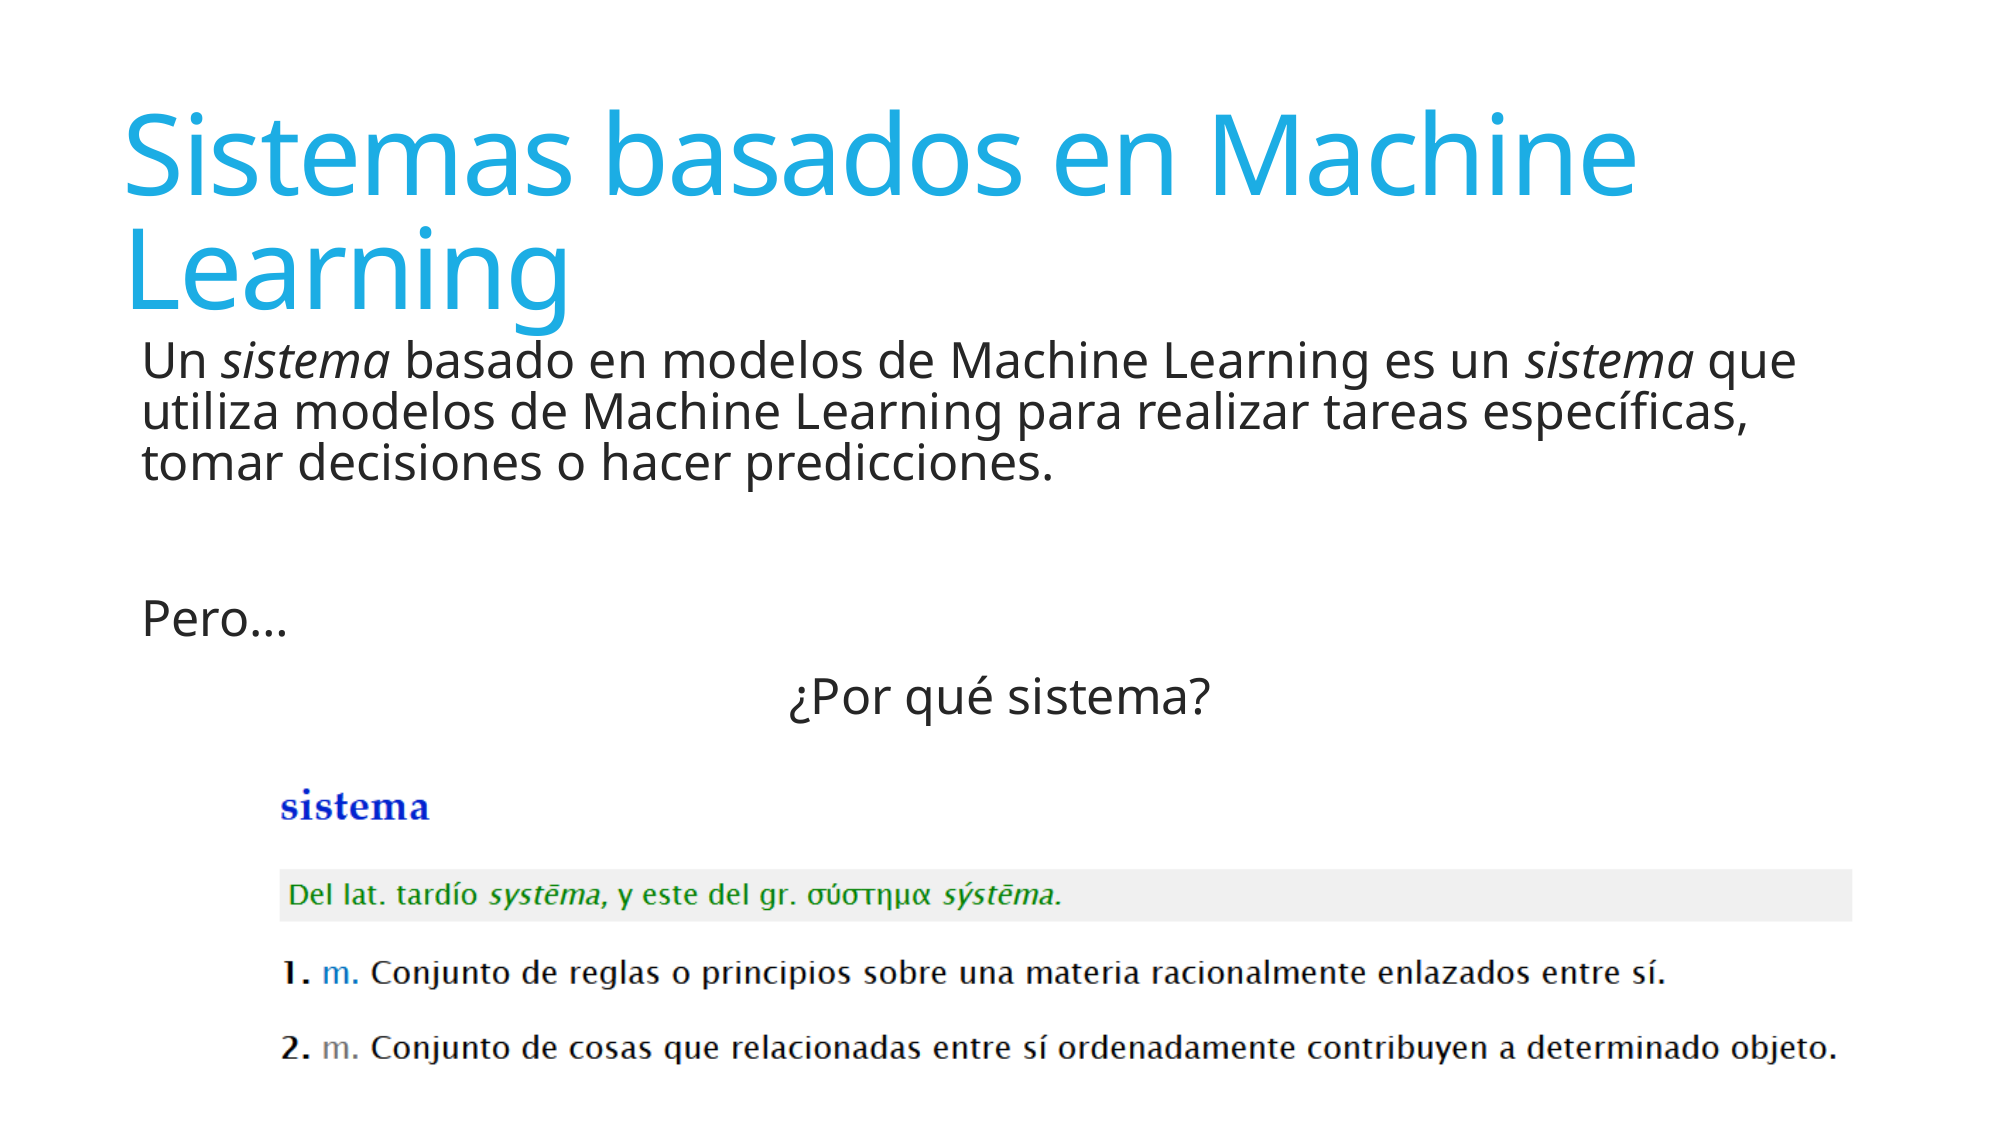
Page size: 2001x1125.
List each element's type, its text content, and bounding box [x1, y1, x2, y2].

title Sistemas basados en Machine Learning [107, 81, 1875, 354]
picture [256, 759, 1876, 1083]
list Un sistema basado en modelos de Machine Learning es un sistema que utiliza modelos de Machine Learning para realizar tareas específicas, tomar decisiones o hacer predicciones. Pero… ¿Por qué sistema? [111, 329, 1876, 948]
